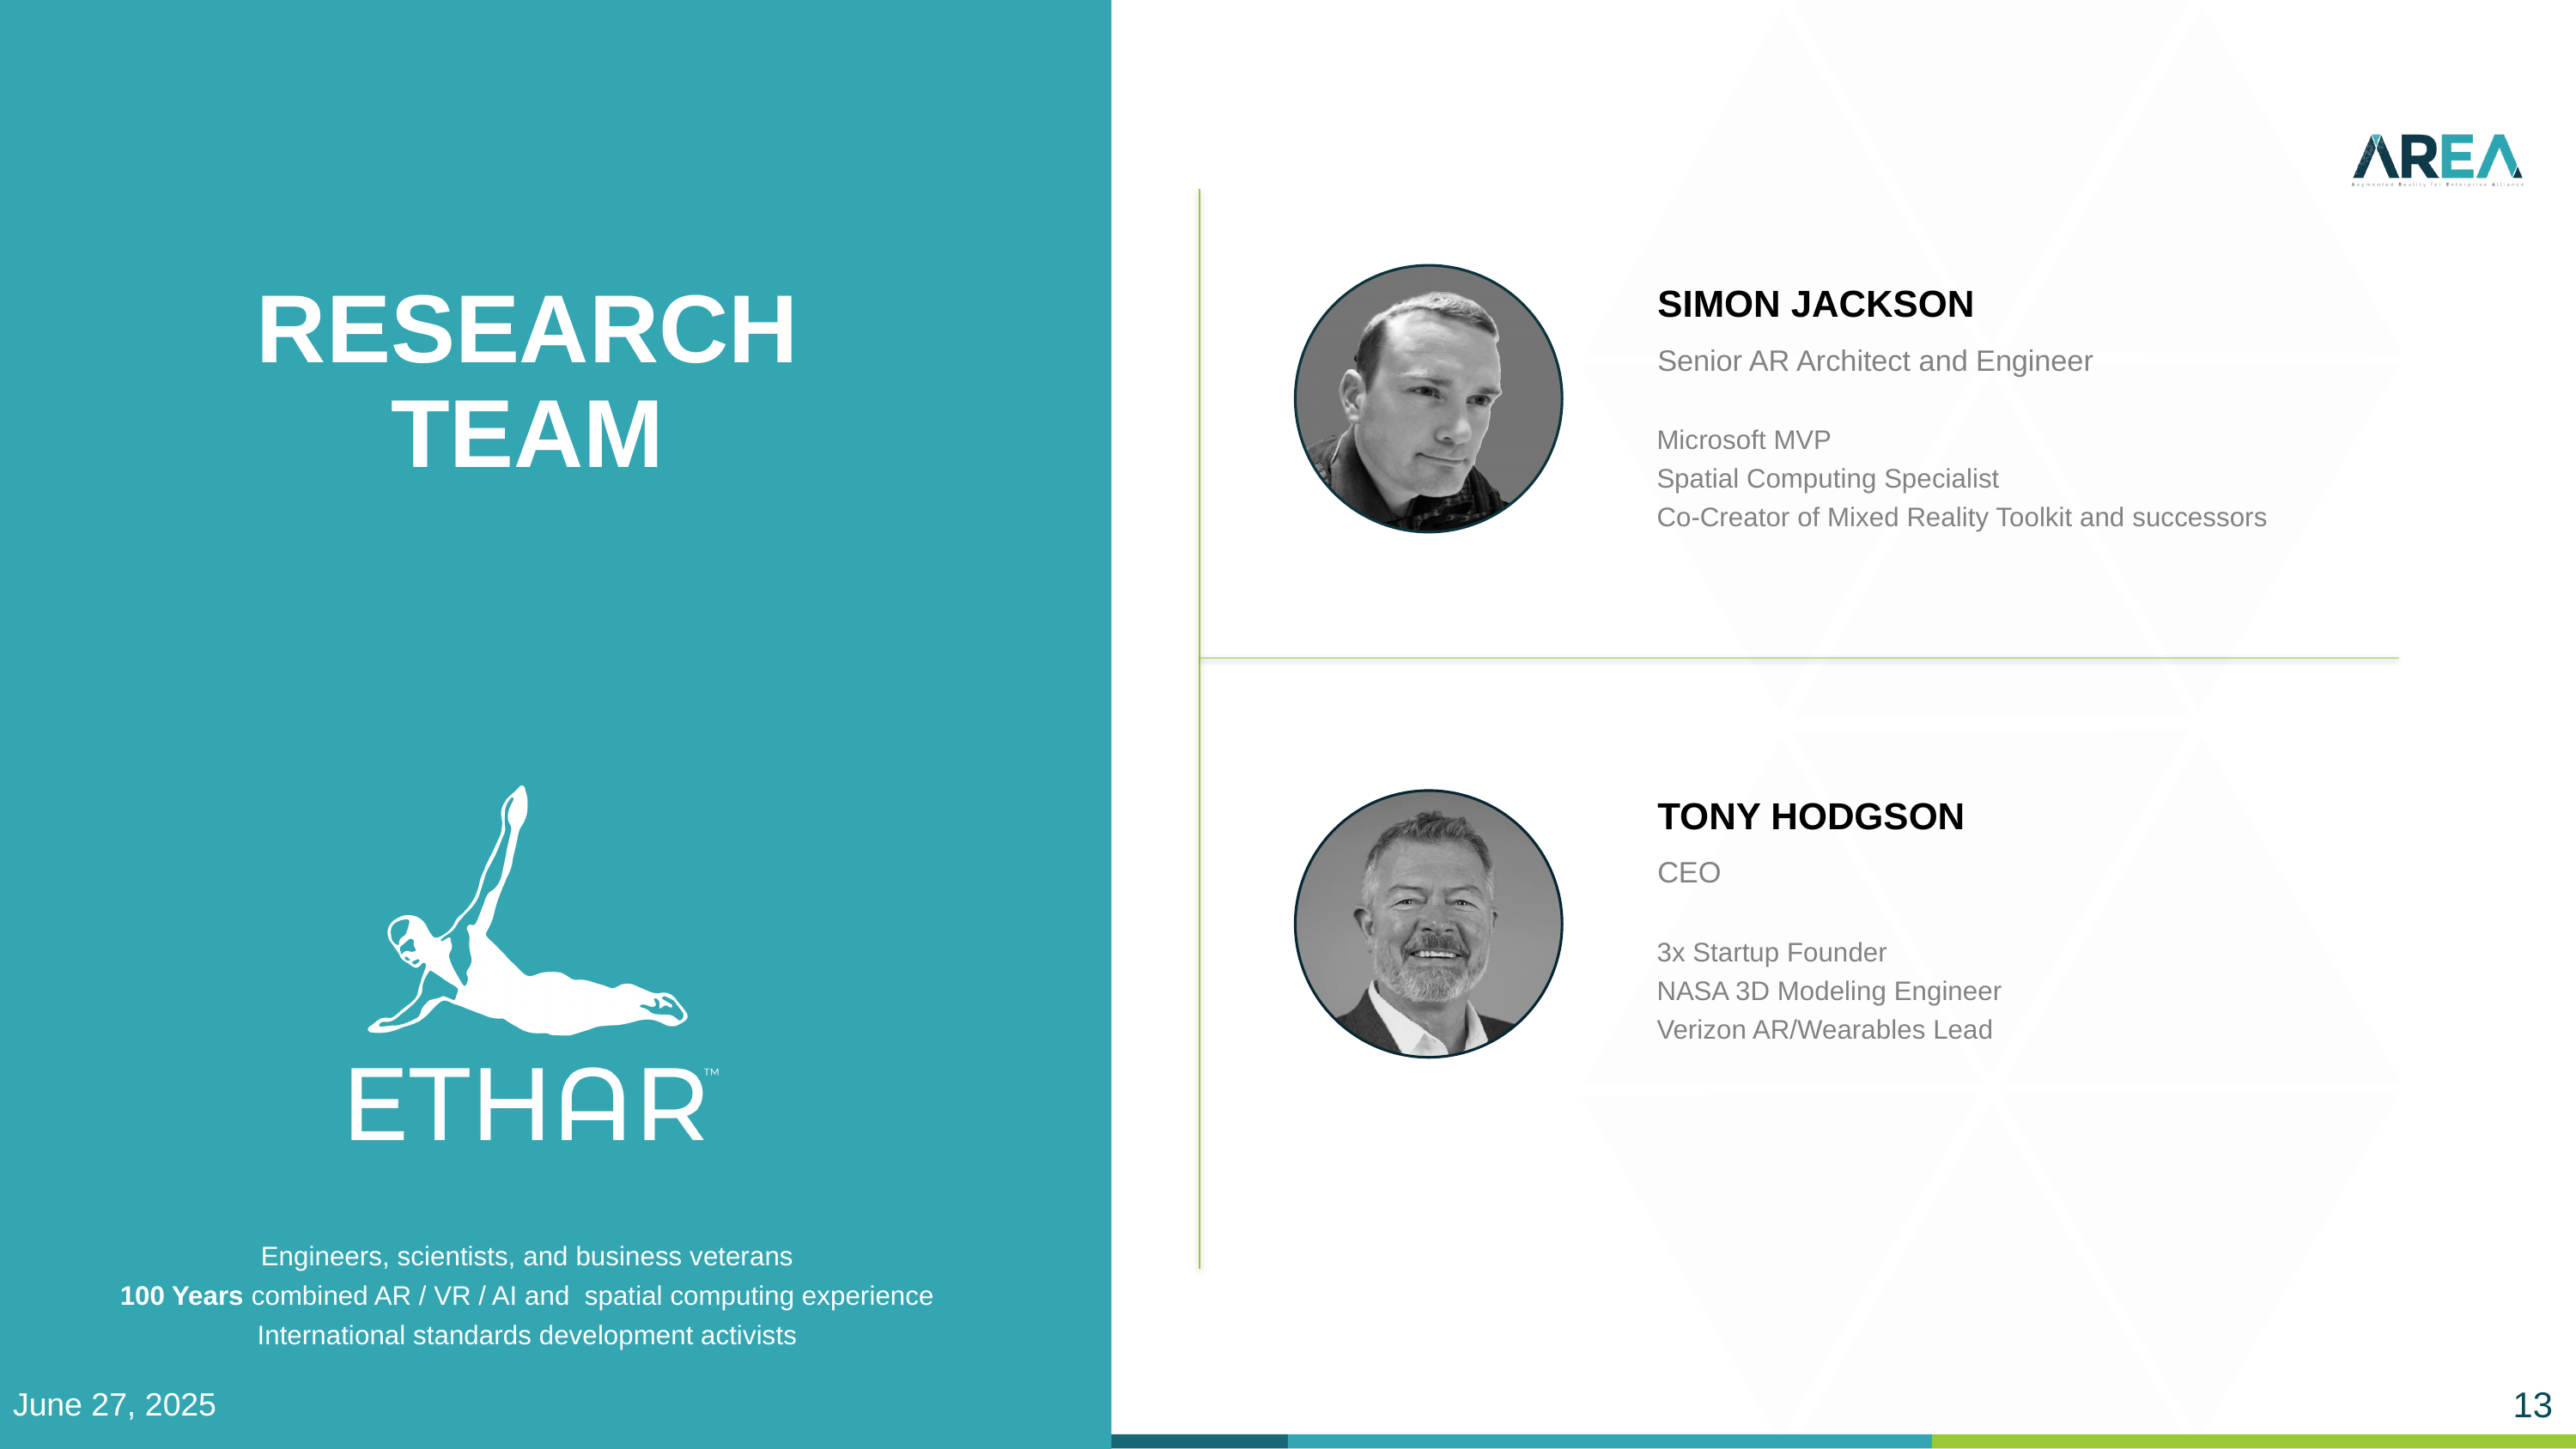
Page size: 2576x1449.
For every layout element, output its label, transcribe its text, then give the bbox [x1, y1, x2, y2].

text_box SIMON JACKSON [1657, 278, 2398, 338]
slide_number 13 [2454, 1364, 2576, 1442]
text_box Senior AR Architect and Engineer [1657, 338, 2398, 391]
picture [1295, 264, 1563, 533]
picture [315, 750, 740, 1176]
text_box CEO [1657, 851, 2398, 903]
text_box Microsoft MVP Spatial Computing Specialist Co-Creator of Mixed Reality Toolkit and successors [1656, 416, 2398, 532]
picture [2349, 132, 2524, 187]
text_box 3x Startup Founder NASA 3D Modeling Engineer Verizon AR/Wearables Lead [1656, 929, 2398, 1045]
picture [1295, 790, 1563, 1058]
text_box Engineers, scientists, and business veterans 100 Years combined AR / VR / AI and spatial computing experience International standards development activists [76, 1226, 980, 1363]
text_box TONY HODGSON [1657, 791, 2398, 851]
text_box RESEARCH TEAM [246, 279, 809, 488]
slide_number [0, 1374, 593, 1431]
